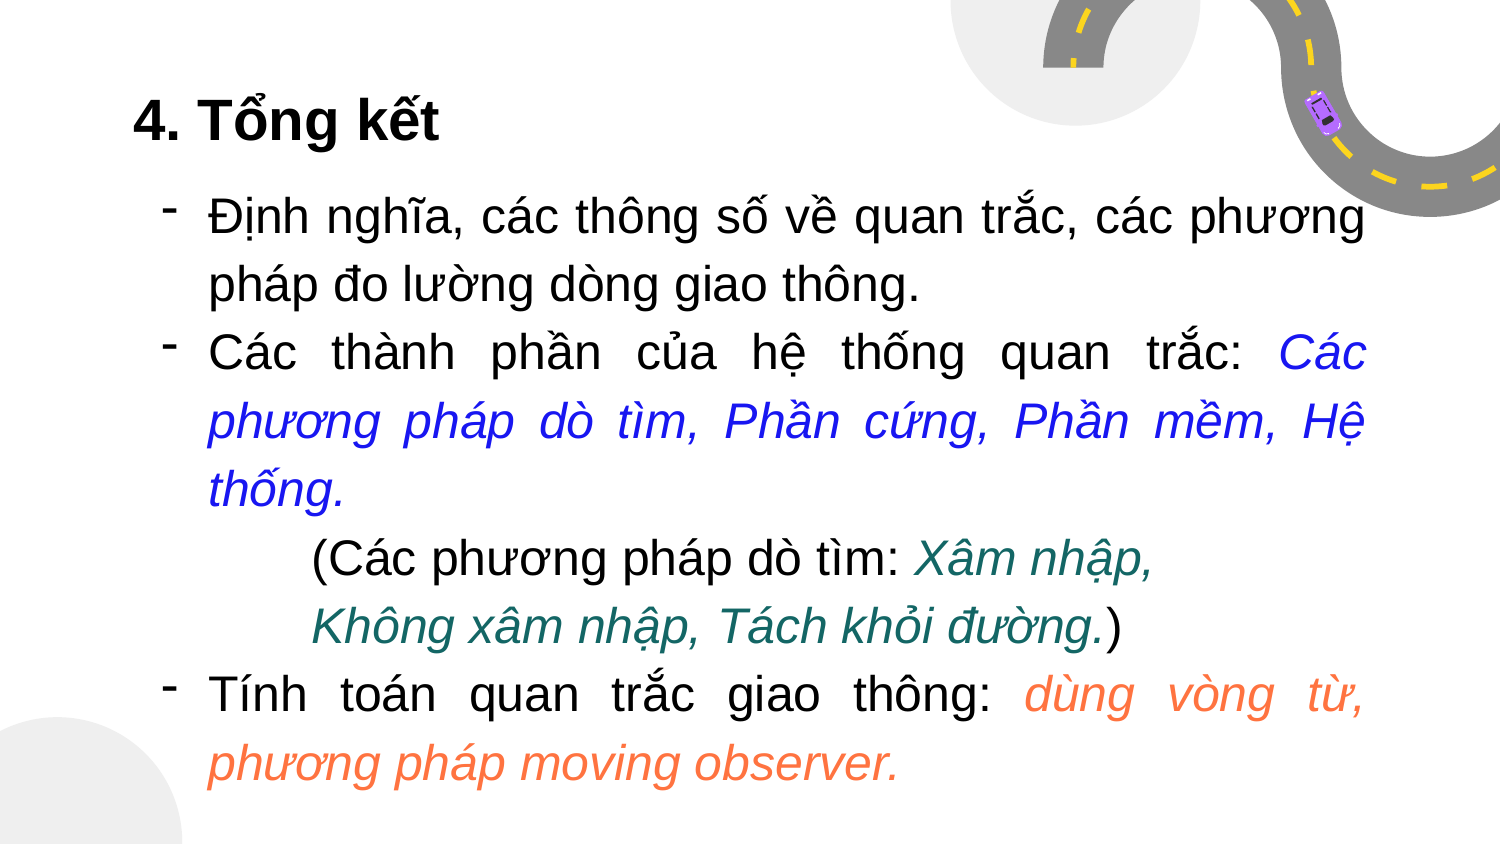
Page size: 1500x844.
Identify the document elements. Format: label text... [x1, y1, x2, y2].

text_box Định nghĩa, các thông số về quan trắc, các phương pháp đo lường dòng giao thông. Các thành phần của hệ thống quan trắc: Các phương pháp dò tìm, Phần cứng, Phần mềm, Hệ thống. (Các phương pháp dò tìm: Xâm nhập, Không xâm nhập, Tách khỏi đường.) Tính toán quan trắc giao thông: dùng vòng từ, phương pháp moving observer. [146, 167, 1382, 798]
title 4. Tổng kết [118, 66, 1382, 161]
